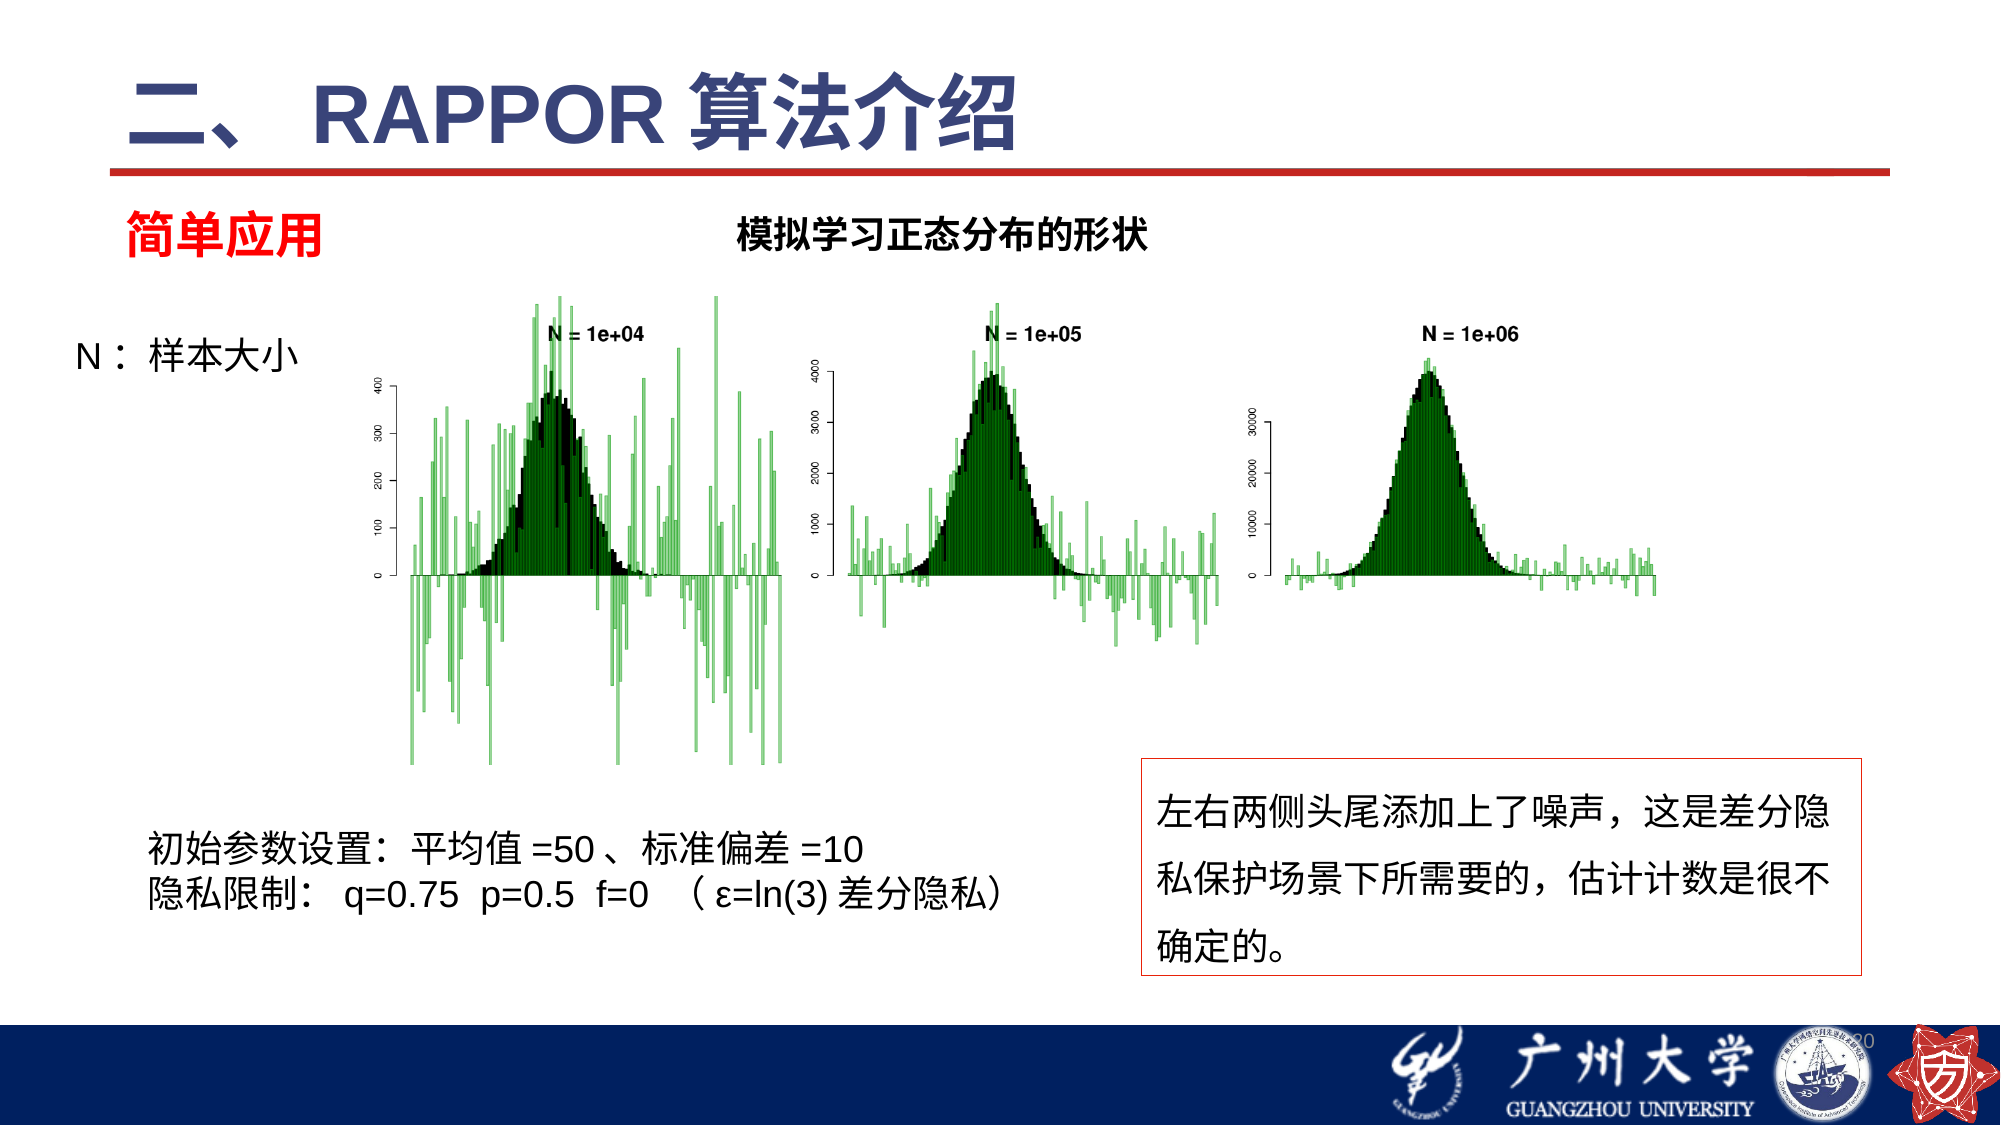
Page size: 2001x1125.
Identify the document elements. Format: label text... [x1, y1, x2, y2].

slide_number 20 [1412, 1022, 1890, 1057]
text_box 初始参数设置：平均值=50、标准偏差=10 隐私限制：q=0.75 p=0.5 f=0 （ε=ln(3)差分隐私） [132, 817, 1041, 923]
text_box 左右两侧头尾添加上了噪声，这是差分隐私保护场景下所需要的，估计计数是很不确定的。 [1141, 758, 1862, 976]
text_box 简单应用 [111, 196, 341, 272]
title 二、RAPPOR算法介绍 [109, 0, 1890, 169]
text_box N：样本大小 [60, 324, 314, 384]
picture [325, 261, 1675, 787]
picture [1378, 1013, 2001, 1125]
text_box 模拟学习正态分布的形状 [721, 203, 1164, 261]
